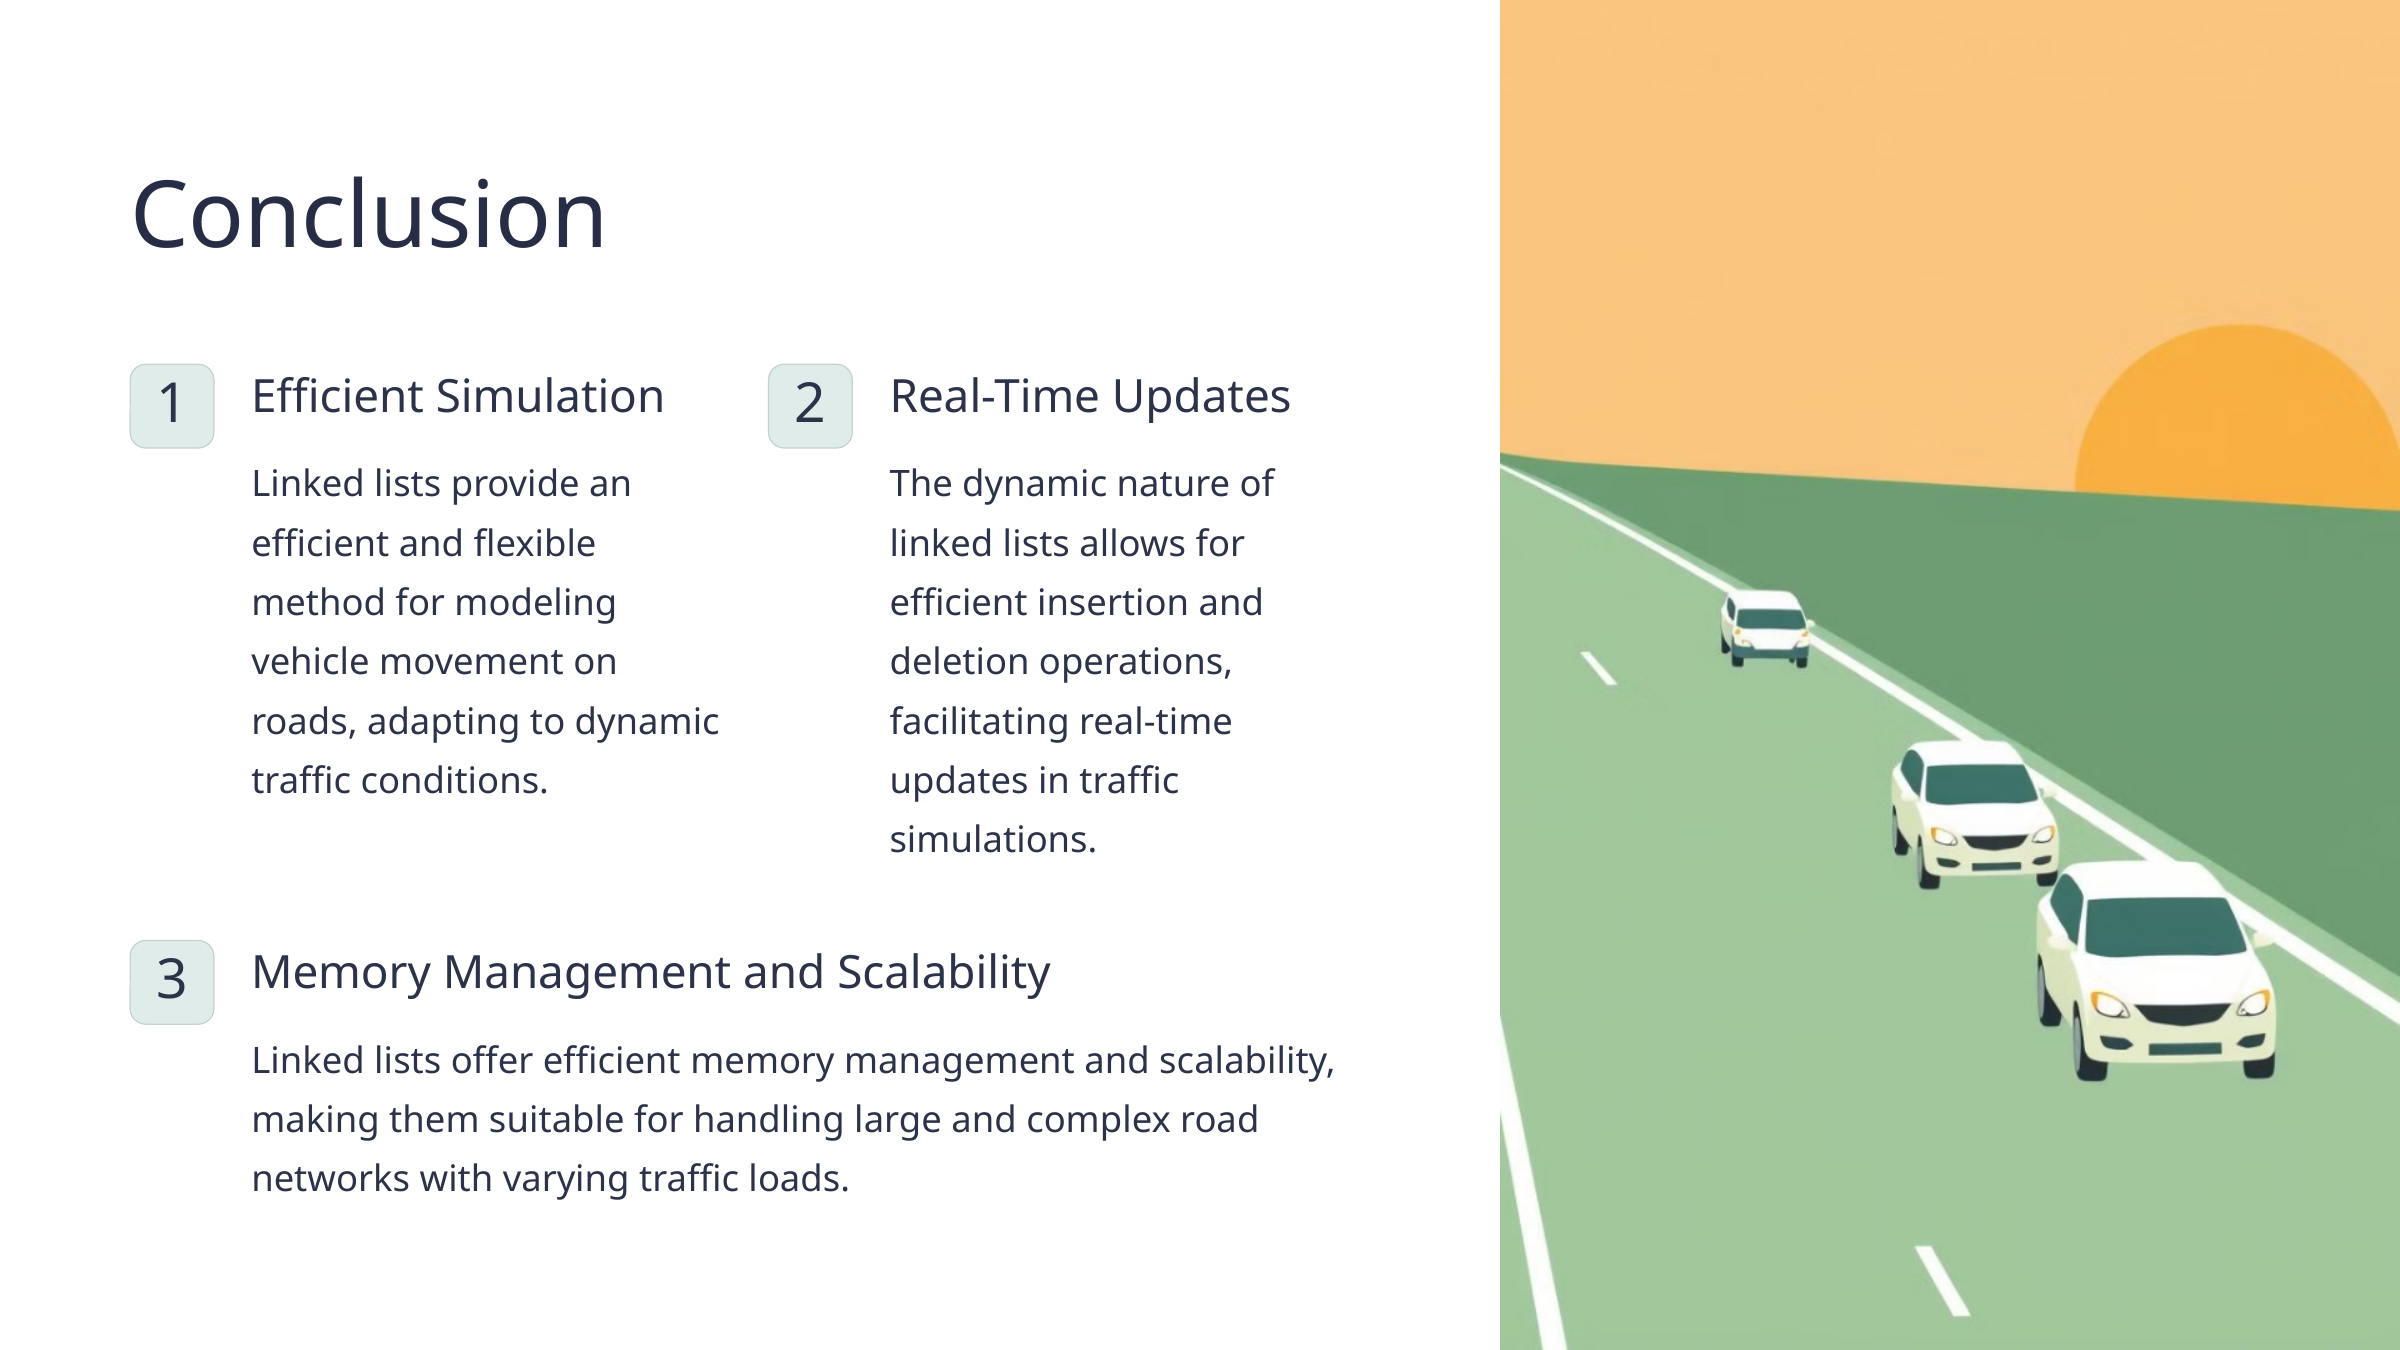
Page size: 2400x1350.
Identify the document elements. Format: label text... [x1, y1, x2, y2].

text_box Linked lists provide an efficient and flexible method for modeling vehicle movement on roads, adapting to dynamic traffic conditions. [251, 444, 732, 802]
text_box [130, 940, 214, 1025]
text_box The dynamic nature of linked lists allows for efficient insertion and deletion operations, facilitating real-time updates in traffic simulations. [889, 444, 1370, 862]
text_box Efficient Simulation [251, 364, 717, 423]
picture [1499, 0, 2400, 1350]
text_box Memory Management and Scalability [251, 940, 1009, 999]
text_box 1 [163, 378, 181, 434]
text_box Real-Time Updates [889, 364, 1355, 423]
text_box Conclusion [130, 150, 1061, 267]
text_box 2 [796, 378, 825, 434]
text_box [130, 364, 214, 448]
text_box Linked lists offer efficient memory management and scalability, making them suitable for handling large and complex road networks with varying traffic loads. [251, 1020, 1370, 1200]
text_box [768, 364, 853, 448]
text_box 3 [157, 954, 187, 1011]
